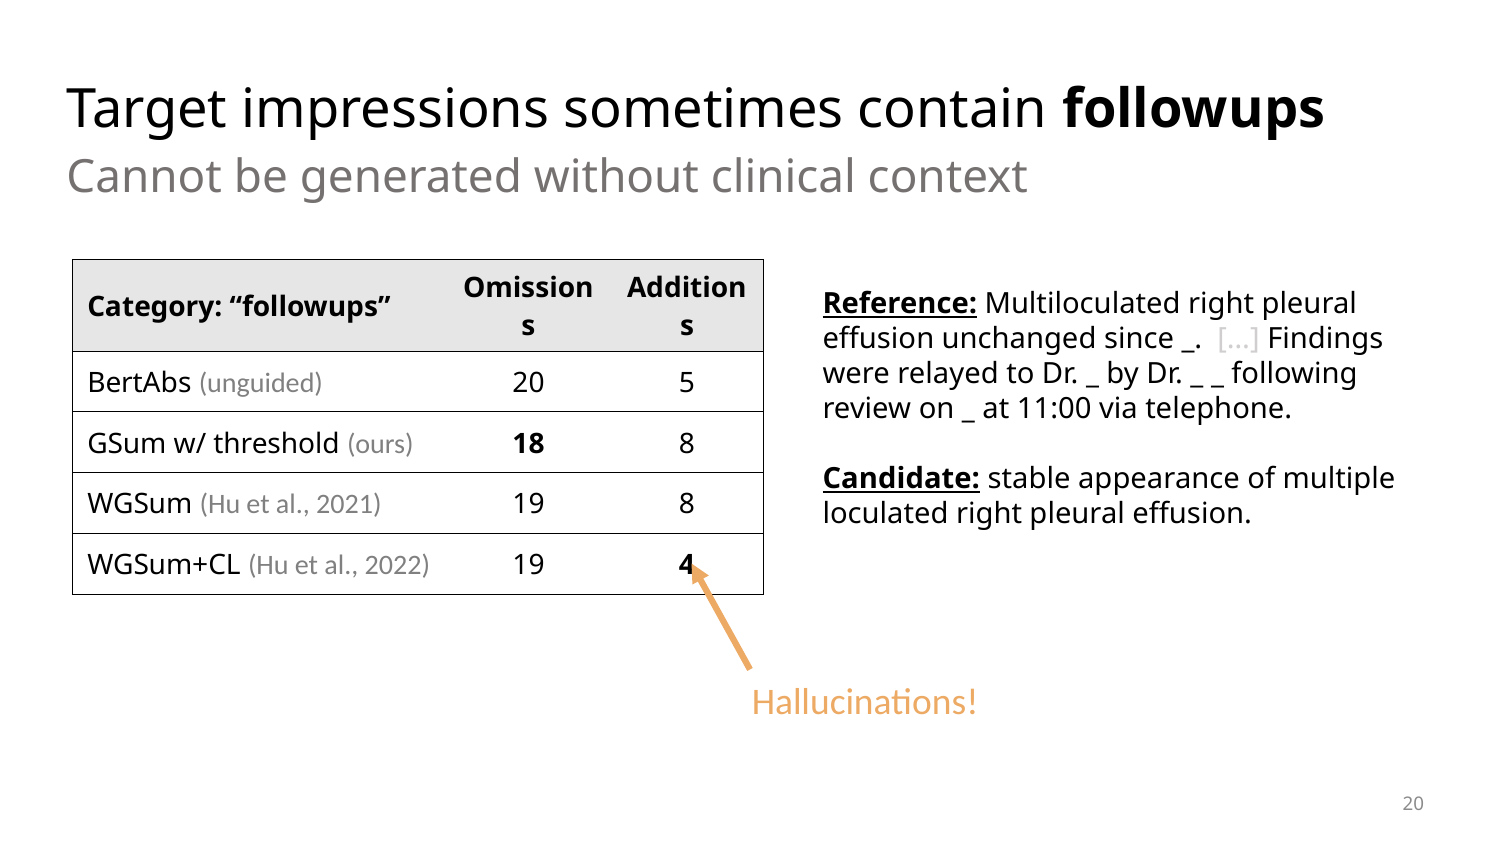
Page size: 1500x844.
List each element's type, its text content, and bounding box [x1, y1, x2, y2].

table_cell GSum w/ threshold (ours) [73, 412, 447, 472]
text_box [691, 563, 750, 670]
slide_number 20 [1101, 782, 1440, 827]
table_cell 19 [447, 473, 610, 533]
table_cell BertAbs (unguided) [73, 352, 447, 411]
text_box Hallucinations! [737, 669, 994, 730]
table_header Omissions [447, 260, 610, 351]
list Cannot be generated without clinical context [51, 138, 1440, 205]
table_cell 8 [610, 412, 763, 472]
table_cell WGSum (Hu et al., 2021) [73, 473, 447, 533]
table_cell 5 [610, 352, 763, 411]
table_cell 20 [447, 352, 610, 411]
table_cell WGSum+CL (Hu et al., 2022) [73, 534, 447, 594]
title Target impressions sometimes contain followups [51, 73, 1440, 138]
table_cell 8 [610, 473, 763, 533]
table_cell 19 [447, 534, 610, 594]
table_cell 4 [610, 534, 763, 594]
table_header Additions [610, 260, 763, 351]
text_box Reference: Multiloculated right pleural effusion unchanged since _. […] Findings were relayed to Dr. _ by Dr. _ _ following review on _ at 11:00 via telephone. Candidate: stable appearance of multiple loculated right pleural effusion. [807, 277, 1444, 537]
table_cell 18 [447, 412, 610, 472]
table_header Category: “followups” [73, 260, 447, 351]
